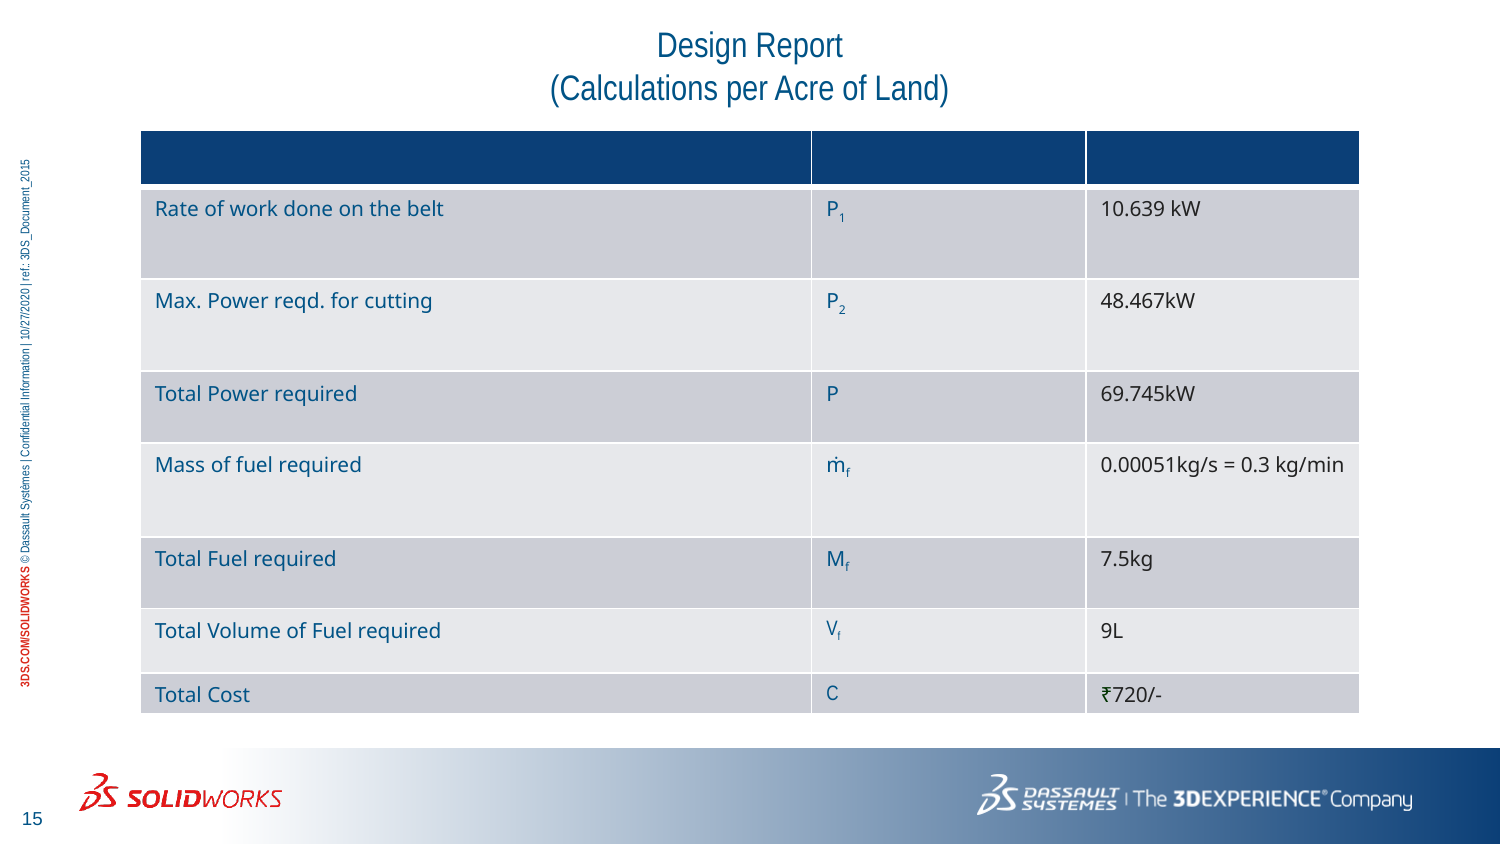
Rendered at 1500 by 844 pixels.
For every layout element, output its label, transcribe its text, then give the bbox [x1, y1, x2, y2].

table_cell Total Cost [141, 674, 811, 713]
table_cell ₹720/- [1087, 674, 1359, 713]
table_cell P [812, 372, 1085, 442]
text_box Design Report (Calculations per Acre of Land) [0, 14, 1500, 115]
table_cell Total Fuel required [141, 538, 811, 608]
table_cell 9L [1087, 609, 1359, 672]
table_header [1087, 131, 1359, 184]
table_cell Max. Power reqd. for cutting [141, 280, 811, 370]
table_cell P1 [812, 190, 1085, 278]
picture [79, 773, 282, 811]
picture [977, 774, 1412, 815]
table_cell Total Volume of Fuel required [141, 609, 811, 672]
table_cell ṁf [812, 444, 1085, 536]
table_cell 69.745kW [1087, 372, 1359, 442]
table_cell C [812, 674, 1085, 713]
table_cell 0.00051kg/s = 0.3 kg/min [1087, 444, 1359, 536]
table_header [812, 131, 1085, 184]
table_cell 10.639 kW [1087, 190, 1359, 278]
table_cell Mf [812, 538, 1085, 608]
table_cell Total Power required [141, 372, 811, 442]
table_cell P2 [812, 280, 1085, 370]
table_cell Mass of fuel required [141, 444, 811, 536]
table_cell Rate of work done on the belt [141, 190, 811, 278]
table_cell Vf [812, 609, 1085, 672]
table_cell 48.467kW [1087, 280, 1359, 370]
table_header [141, 131, 811, 184]
table_cell 7.5kg [1087, 538, 1359, 608]
